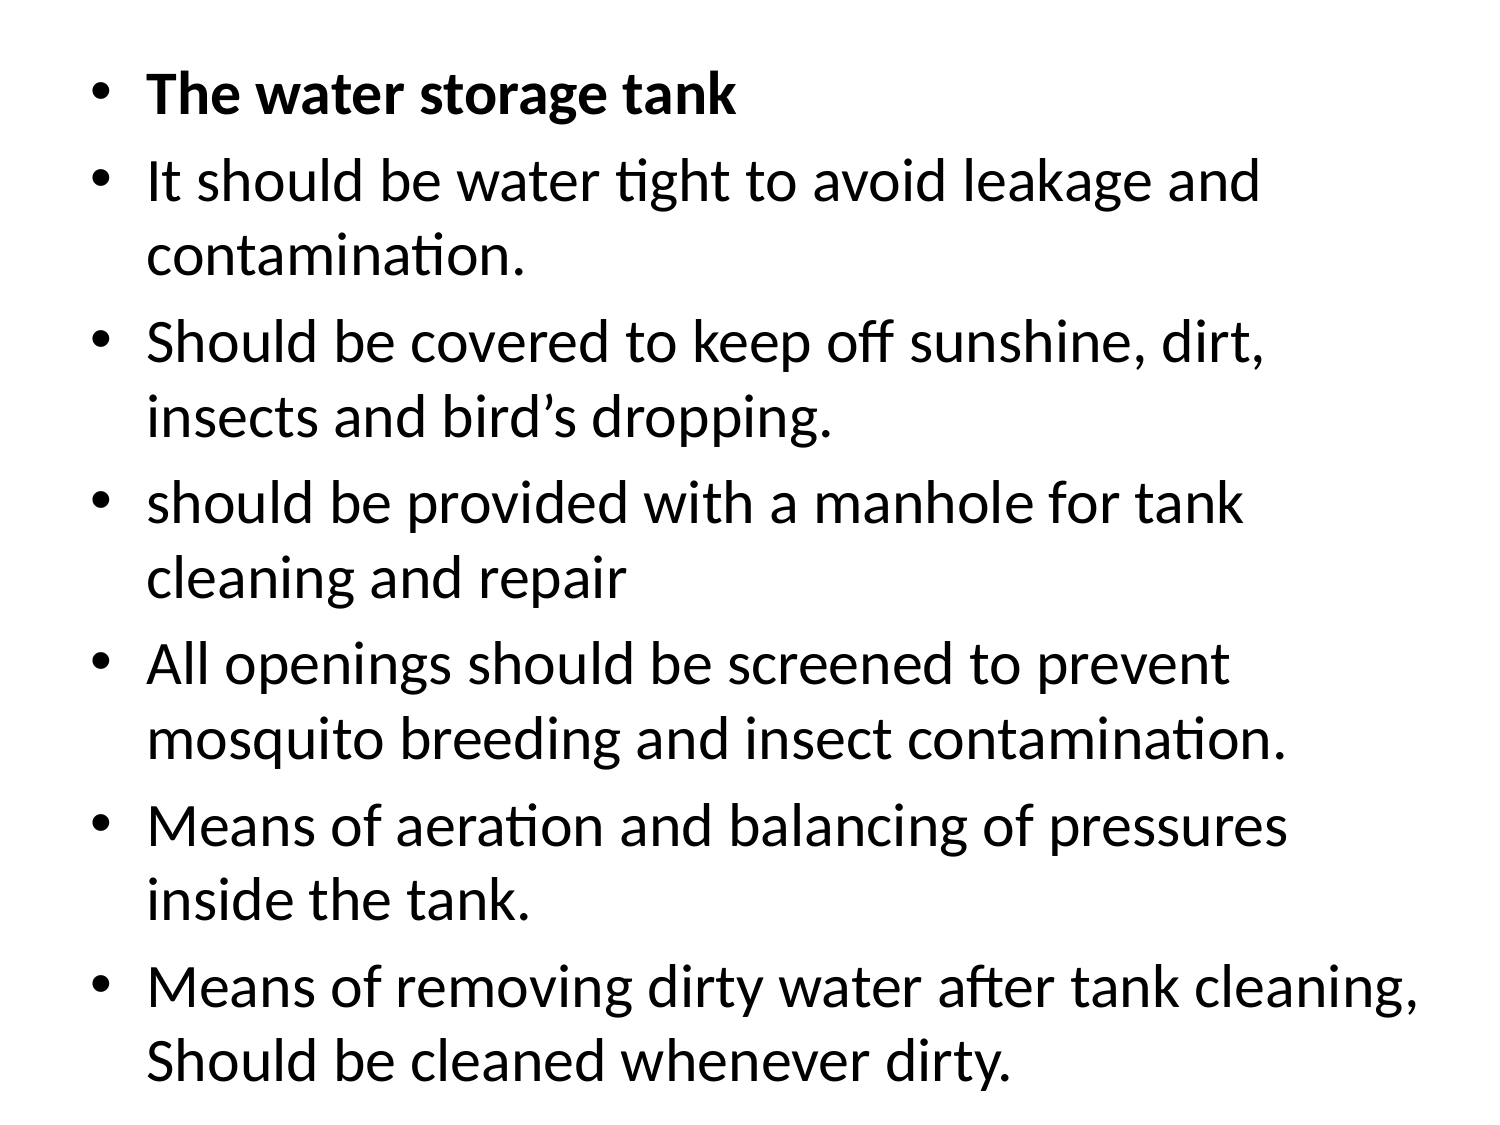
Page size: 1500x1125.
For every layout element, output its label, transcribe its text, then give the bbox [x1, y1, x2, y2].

list The water storage tank It should be water tight to avoid leakage and contamination. Should be covered to keep off sunshine, dirt, insects and bird’s dropping. should be provided with a manhole for tank cleaning and repair All openings should be screened to prevent mosquito breeding and insect contamination. Means of aeration and balancing of pressures inside the tank. Means of removing dirty water after tank cleaning, Should be cleaned whenever dirty. [75, 45, 1463, 1105]
